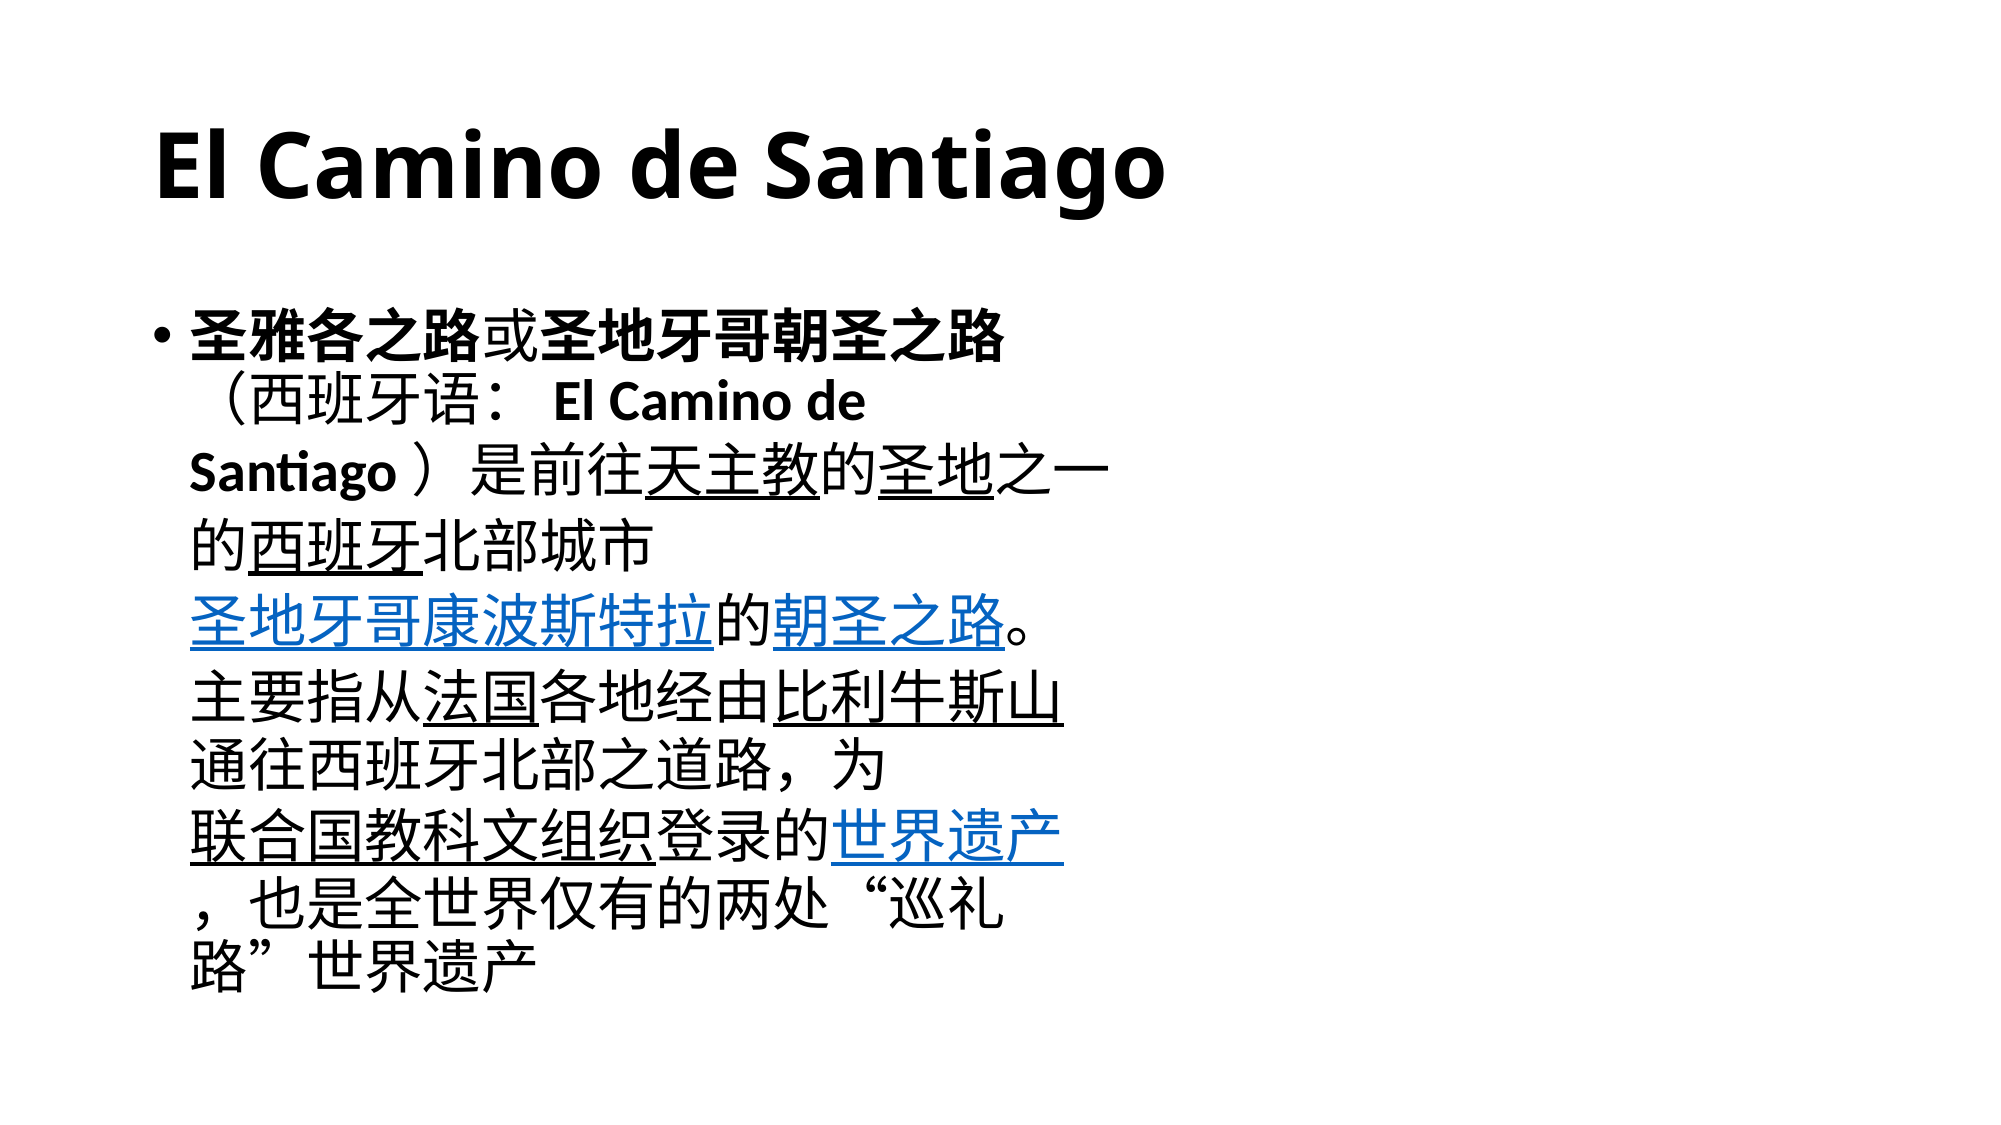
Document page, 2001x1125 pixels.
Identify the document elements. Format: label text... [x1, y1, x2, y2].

list 圣雅各之路或圣地牙哥朝圣之路（西班牙语：El Camino de Santiago）是前往天主教的圣地之一的西班牙北部城市圣地牙哥康波斯特拉的朝圣之路。主要指从法国各地经由比利牛斯山通往西班牙北部之道路，为联合国教科文组织登录的世界遗产，也是全世界仅有的两处“巡礼路”世界遗产 [137, 299, 1133, 1014]
title El Camino de Santiago [137, 59, 1863, 278]
